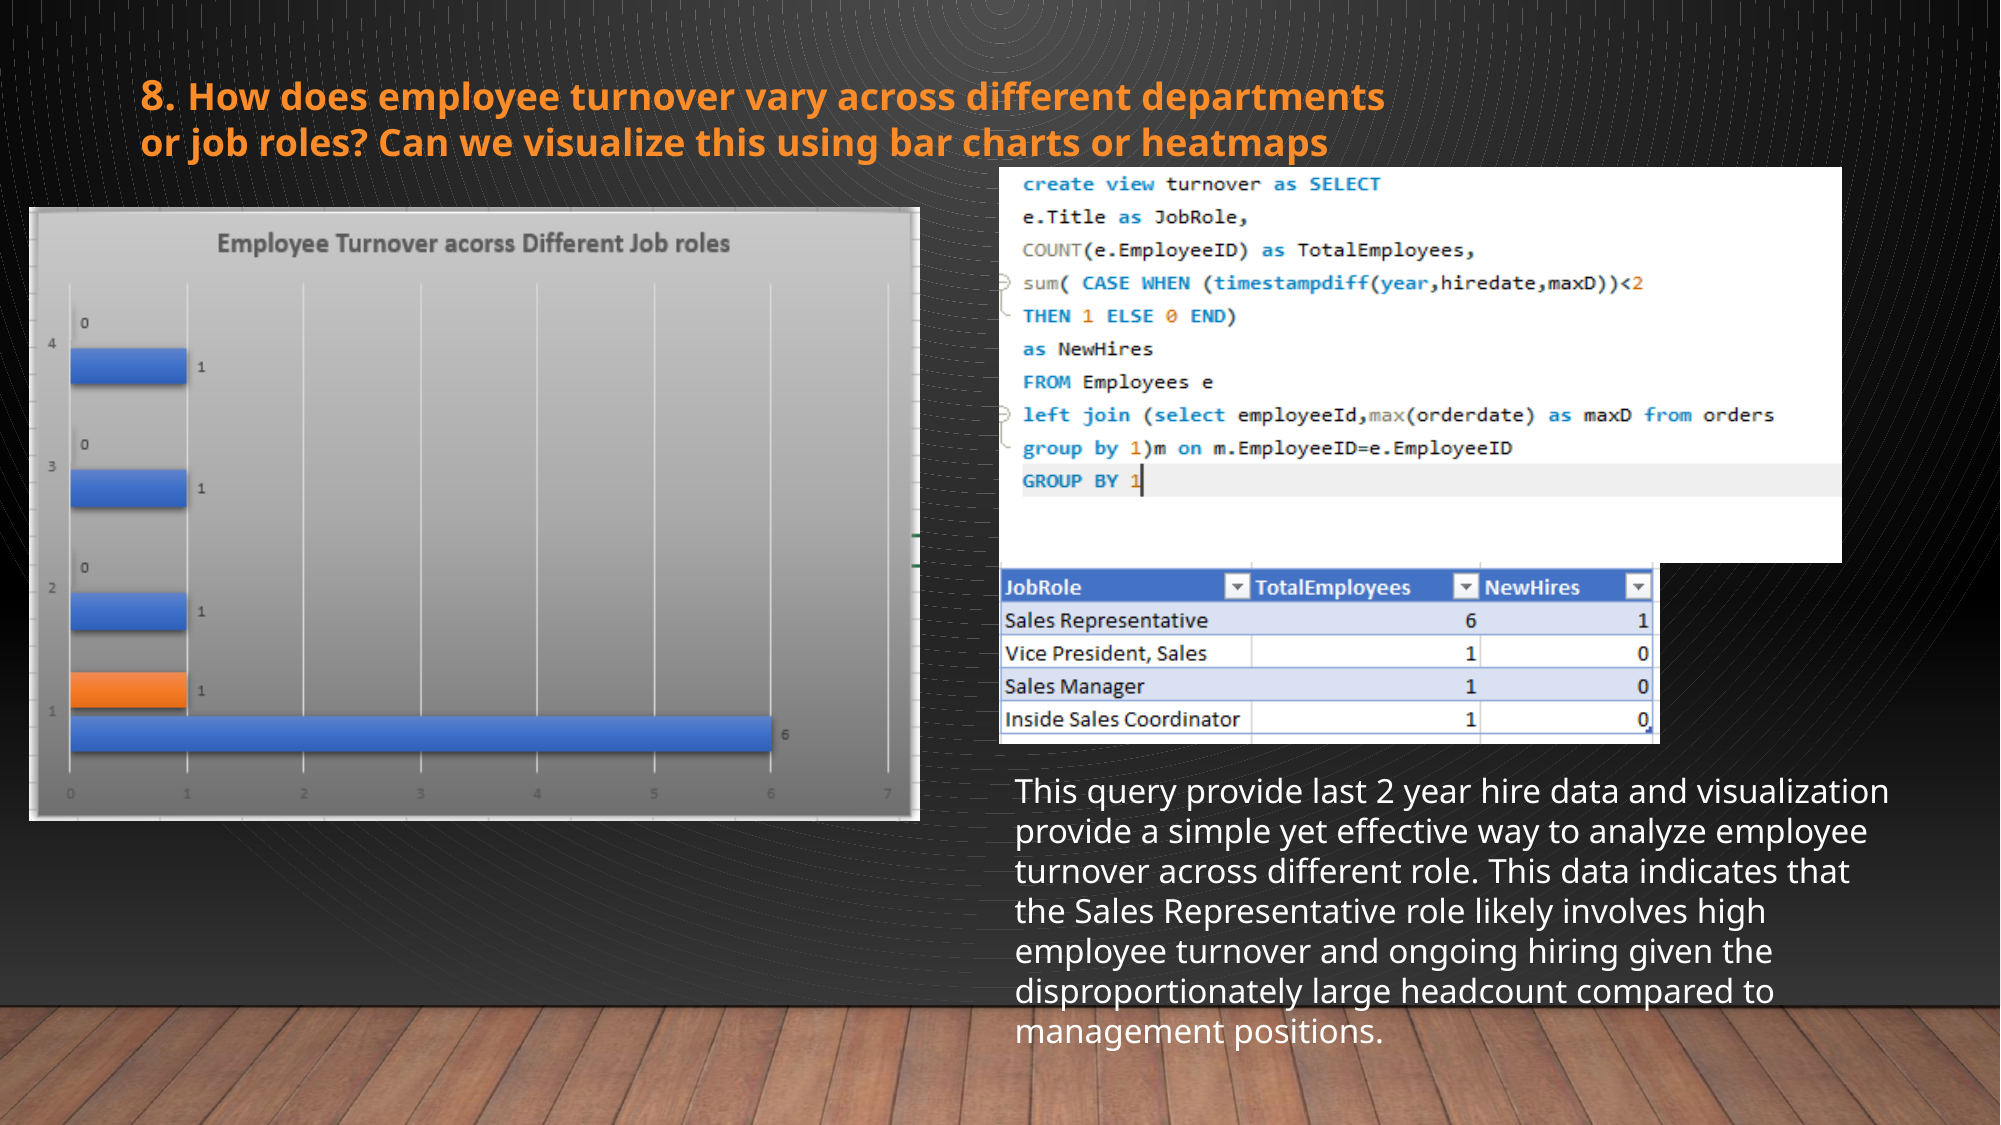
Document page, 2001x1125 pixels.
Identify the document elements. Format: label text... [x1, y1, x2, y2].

picture [0, 1005, 2000, 1125]
text_box This query provide last 2 year hire data and visualization provide a simple yet effective way to analyze employee turnover across different role. This data indicates that the Sales Representative role likely involves high employee turnover and ongoing hiring given the disproportionately large headcount compared to management positions. [999, 763, 1926, 1058]
picture [999, 167, 1842, 744]
text_box 8. How does employee turnover vary across different departments or job roles? Can we visualize this using bar charts or heatmaps [125, 61, 1428, 172]
picture [29, 207, 920, 821]
